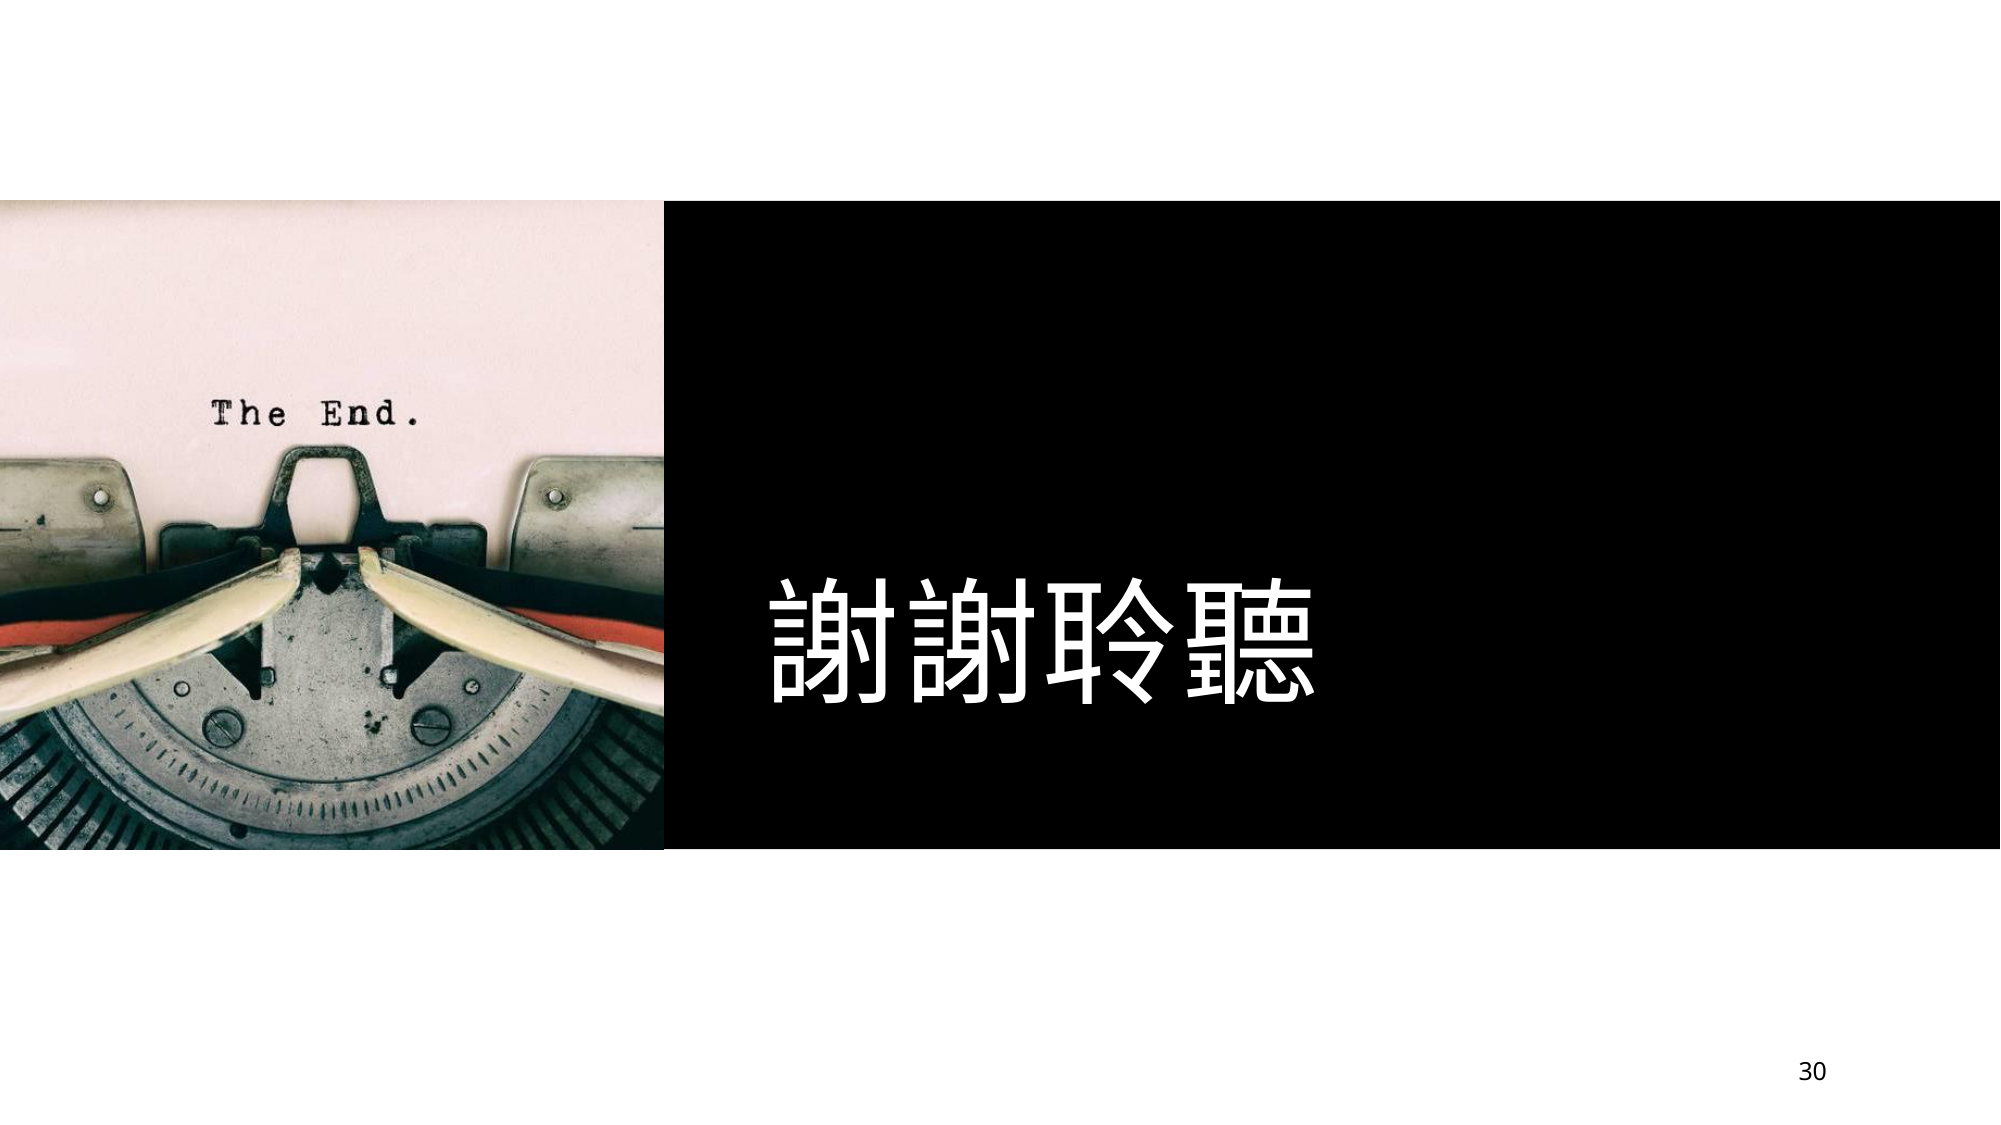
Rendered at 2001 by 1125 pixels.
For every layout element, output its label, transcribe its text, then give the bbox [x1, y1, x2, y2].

picture [0, 200, 664, 850]
title 謝謝聆聽 [747, 498, 1918, 778]
slide_number 30 [1688, 1042, 1842, 1103]
